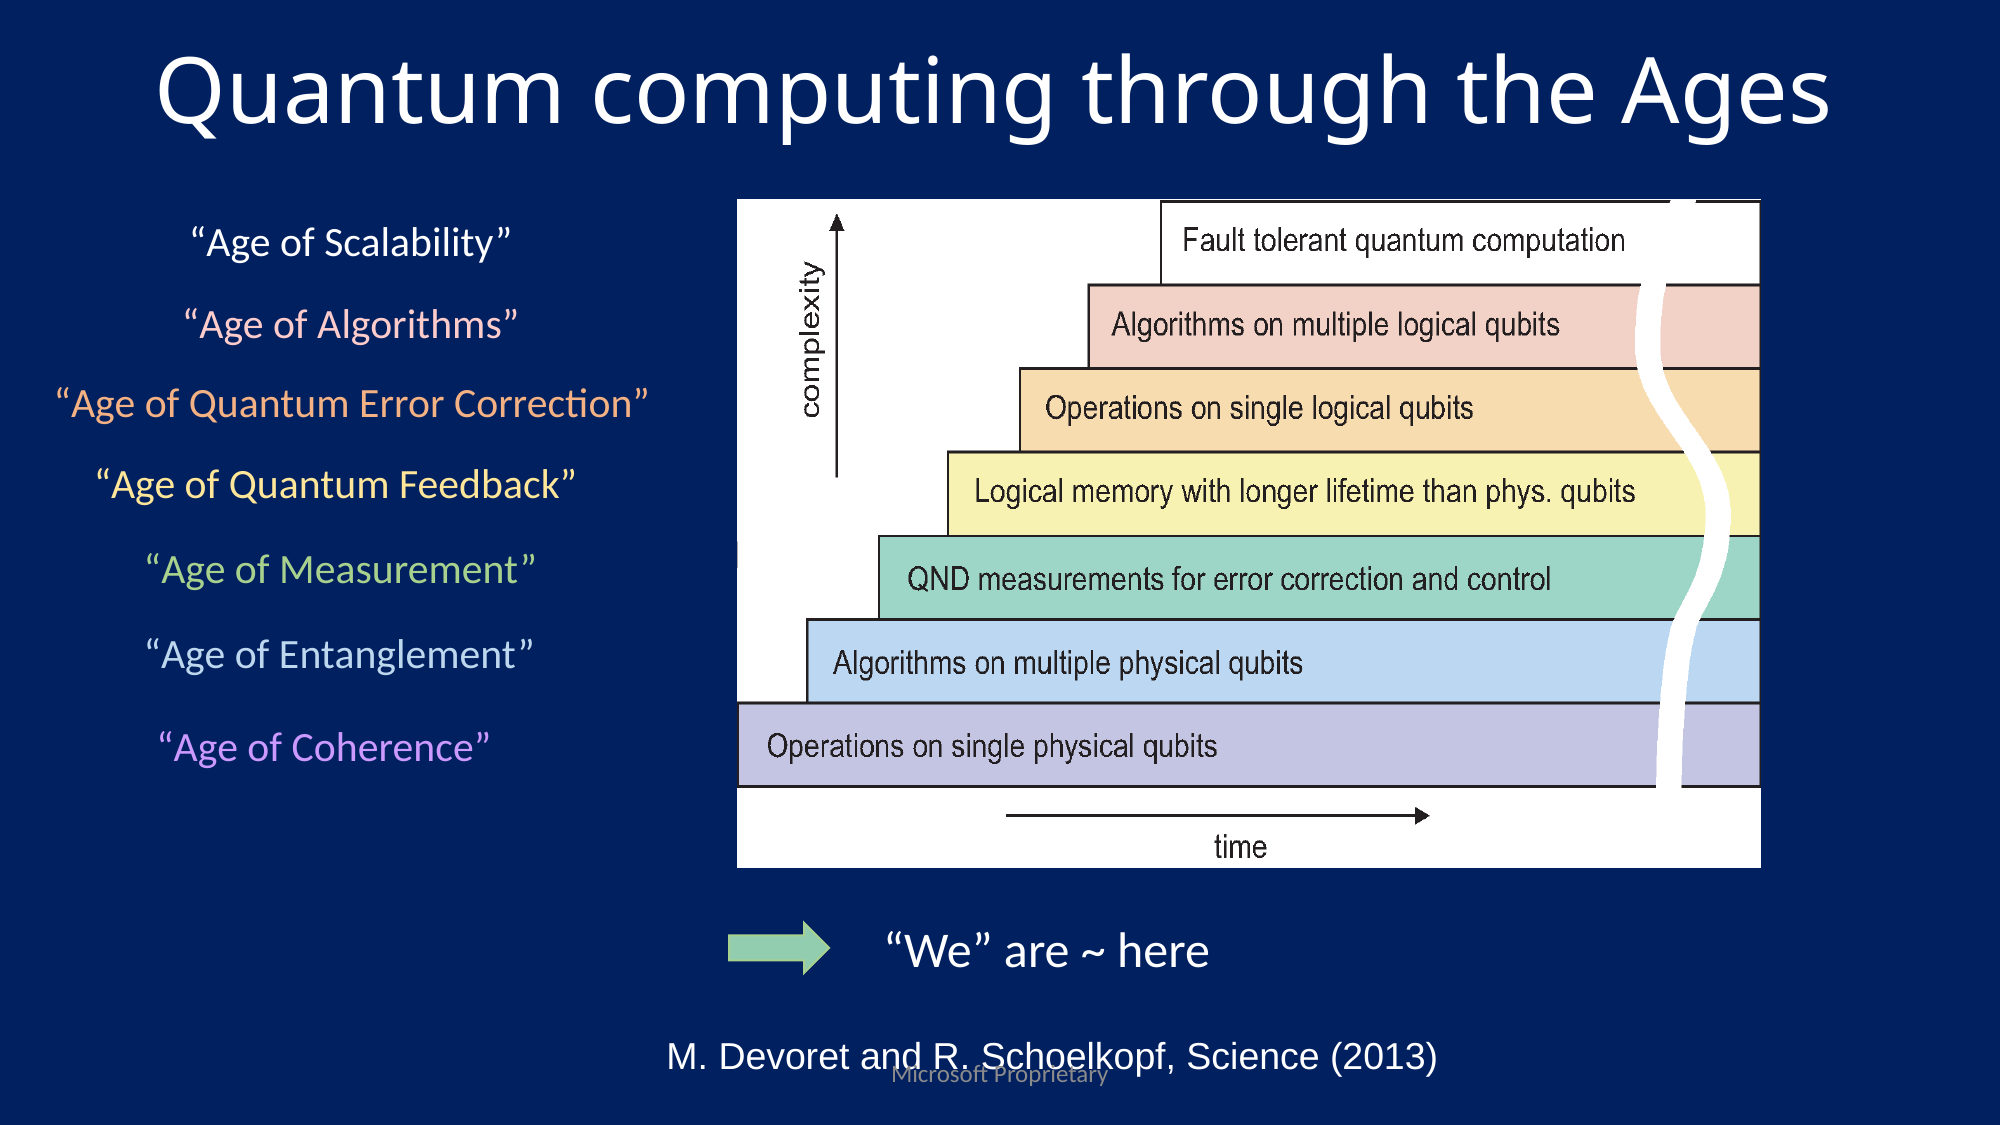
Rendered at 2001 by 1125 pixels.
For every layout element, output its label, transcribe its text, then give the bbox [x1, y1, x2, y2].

text_box “Age of Coherence” [141, 712, 507, 778]
text_box “Age of Quantum Error Correction” [38, 368, 666, 434]
text_box “Age of Entanglement” [128, 619, 550, 685]
title Quantum computing through the Ages [52, 0, 1937, 188]
text_box “We” are ~ here [868, 909, 1226, 985]
text_box “Age of Quantum Feedback” [78, 449, 593, 515]
text_box “Age of Algorithms” [167, 289, 535, 355]
text_box “Age of Measurement” [128, 534, 553, 599]
picture [737, 199, 1761, 868]
text_box “Age of Scalability” [174, 207, 528, 273]
text_box [728, 920, 831, 976]
text_box M. Devoret and R. Schoelkopf, Science (2013) [651, 1024, 1454, 1085]
footer Microsoft Proprietary [662, 1042, 1338, 1103]
